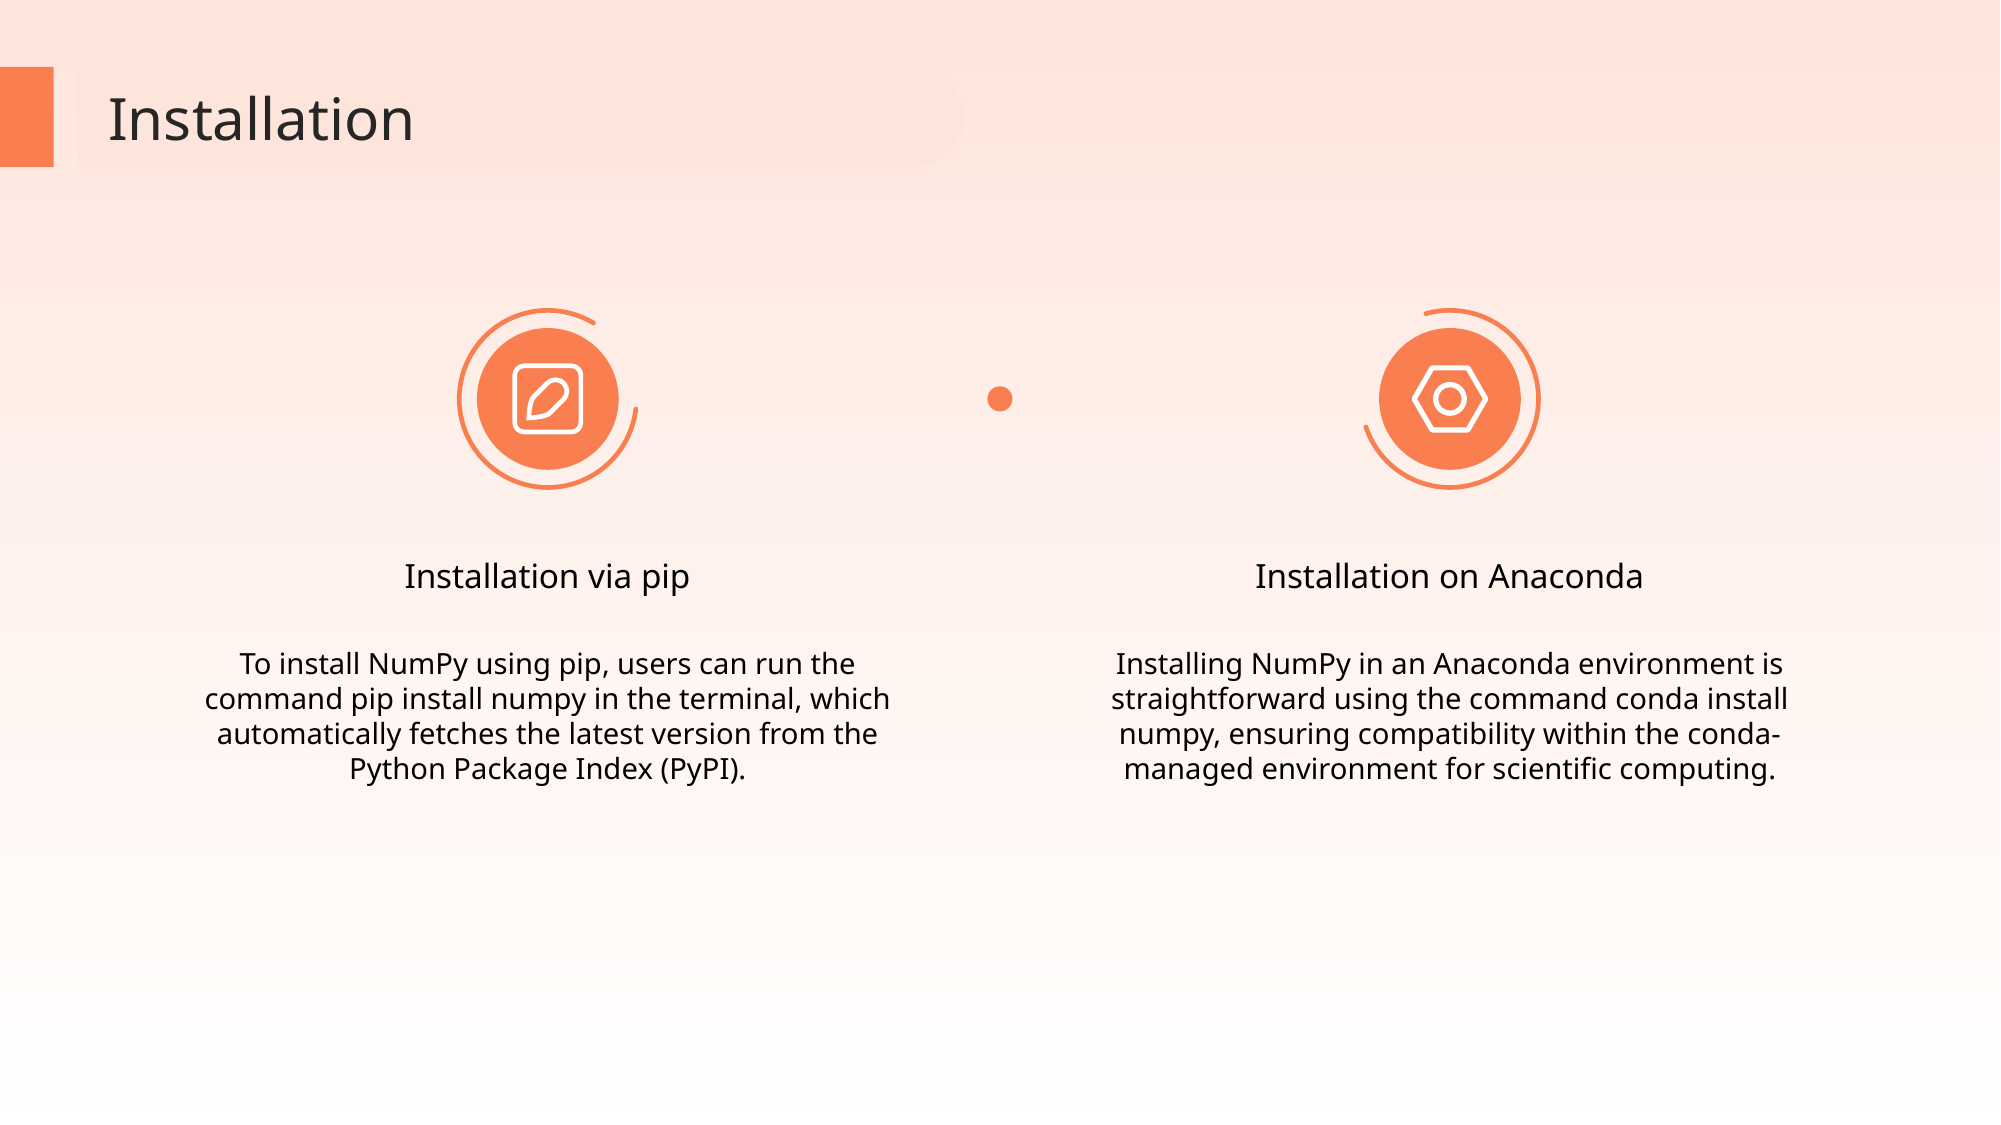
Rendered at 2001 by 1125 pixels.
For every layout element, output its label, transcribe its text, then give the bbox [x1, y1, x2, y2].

text_box Installation [108, 78, 1890, 156]
text_box To install NumPy using pip, users can run the command pip install numpy in the terminal, which automatically fetches the latest version from the Python Package Index (PyPI). [176, 645, 919, 882]
text_box [561, 369, 578, 402]
text_box [459, 310, 636, 488]
text_box [1379, 330, 1440, 421]
text_box Installing NumPy in an Anaconda environment is straightforward using the command conda install numpy, ensuring compatibility within the conda- managed environment for scientific computing. [1078, 645, 1822, 882]
text_box [1365, 310, 1539, 488]
text_box [1411, 365, 1488, 433]
text_box [77, 66, 945, 168]
text_box [549, 383, 564, 400]
text_box [0, 66, 54, 168]
text_box Installation on Anaconda [1078, 507, 1822, 644]
text_box [987, 386, 1013, 412]
text_box [1439, 389, 1449, 402]
text_box [512, 363, 584, 435]
text_box [1418, 371, 1444, 407]
text_box [571, 338, 619, 406]
text_box Installation via pip [176, 507, 919, 644]
